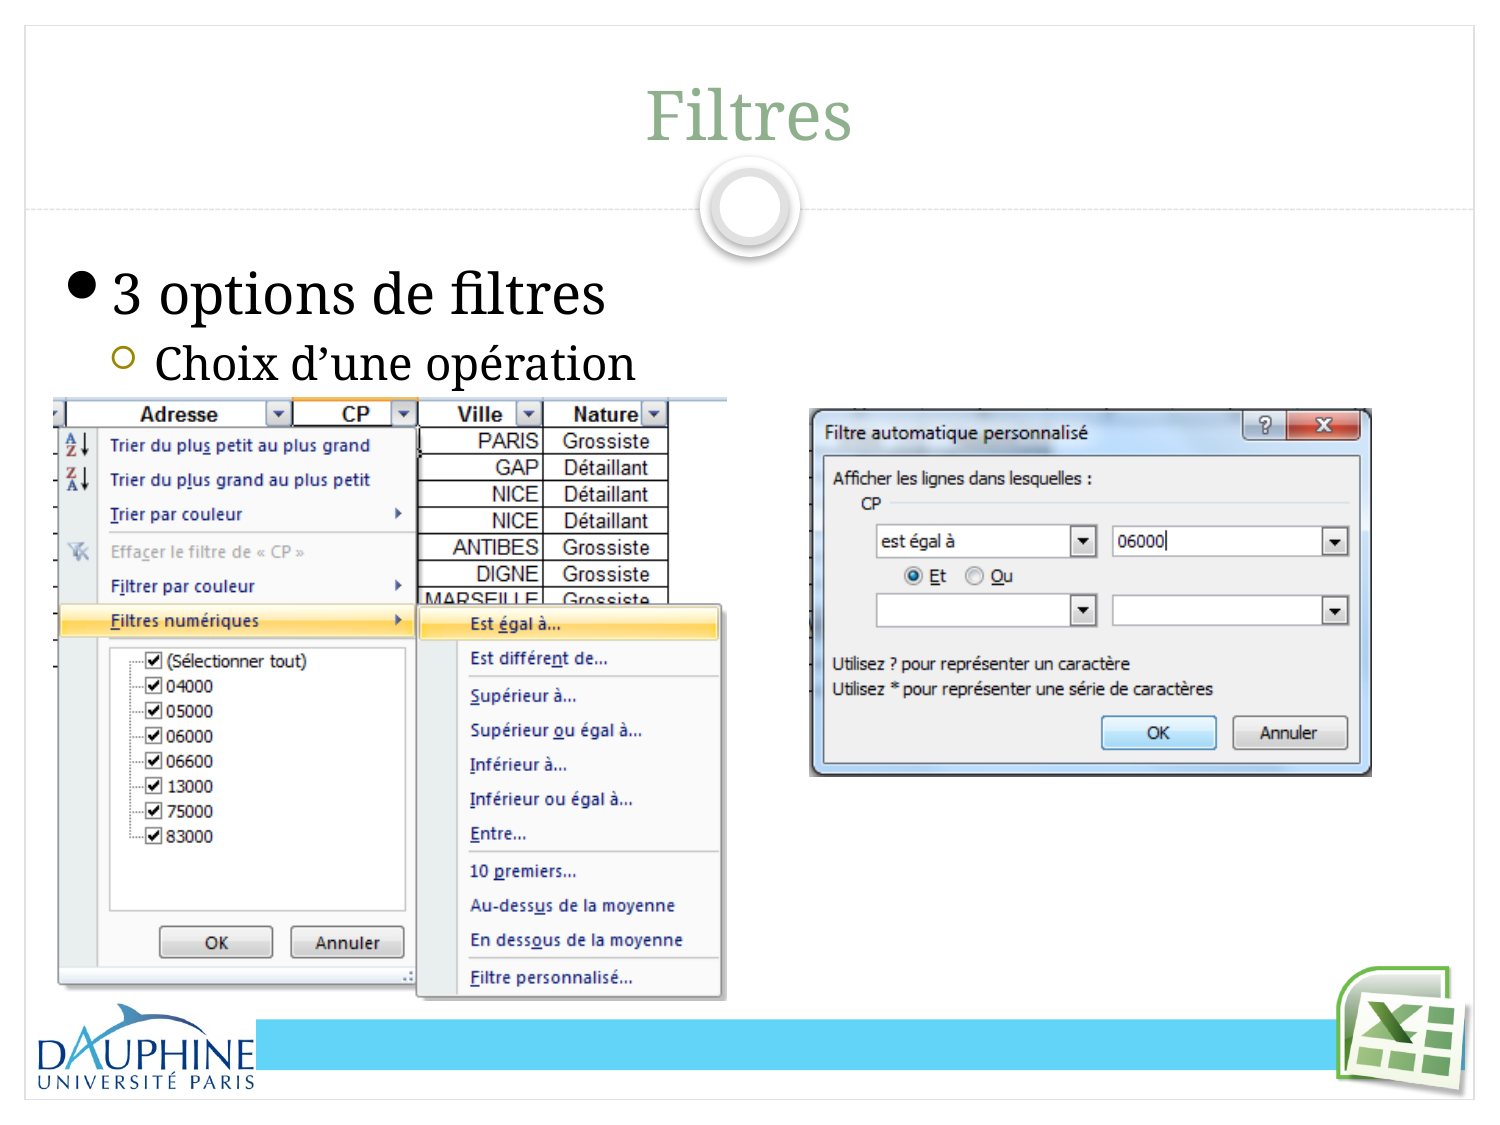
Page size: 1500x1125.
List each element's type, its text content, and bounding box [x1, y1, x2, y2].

list 3 options de filtres Choix d’une opération [49, 250, 1445, 1001]
picture [35, 396, 727, 1090]
picture [808, 408, 1372, 777]
title Filtres [49, 37, 1450, 162]
picture [1324, 949, 1477, 1102]
